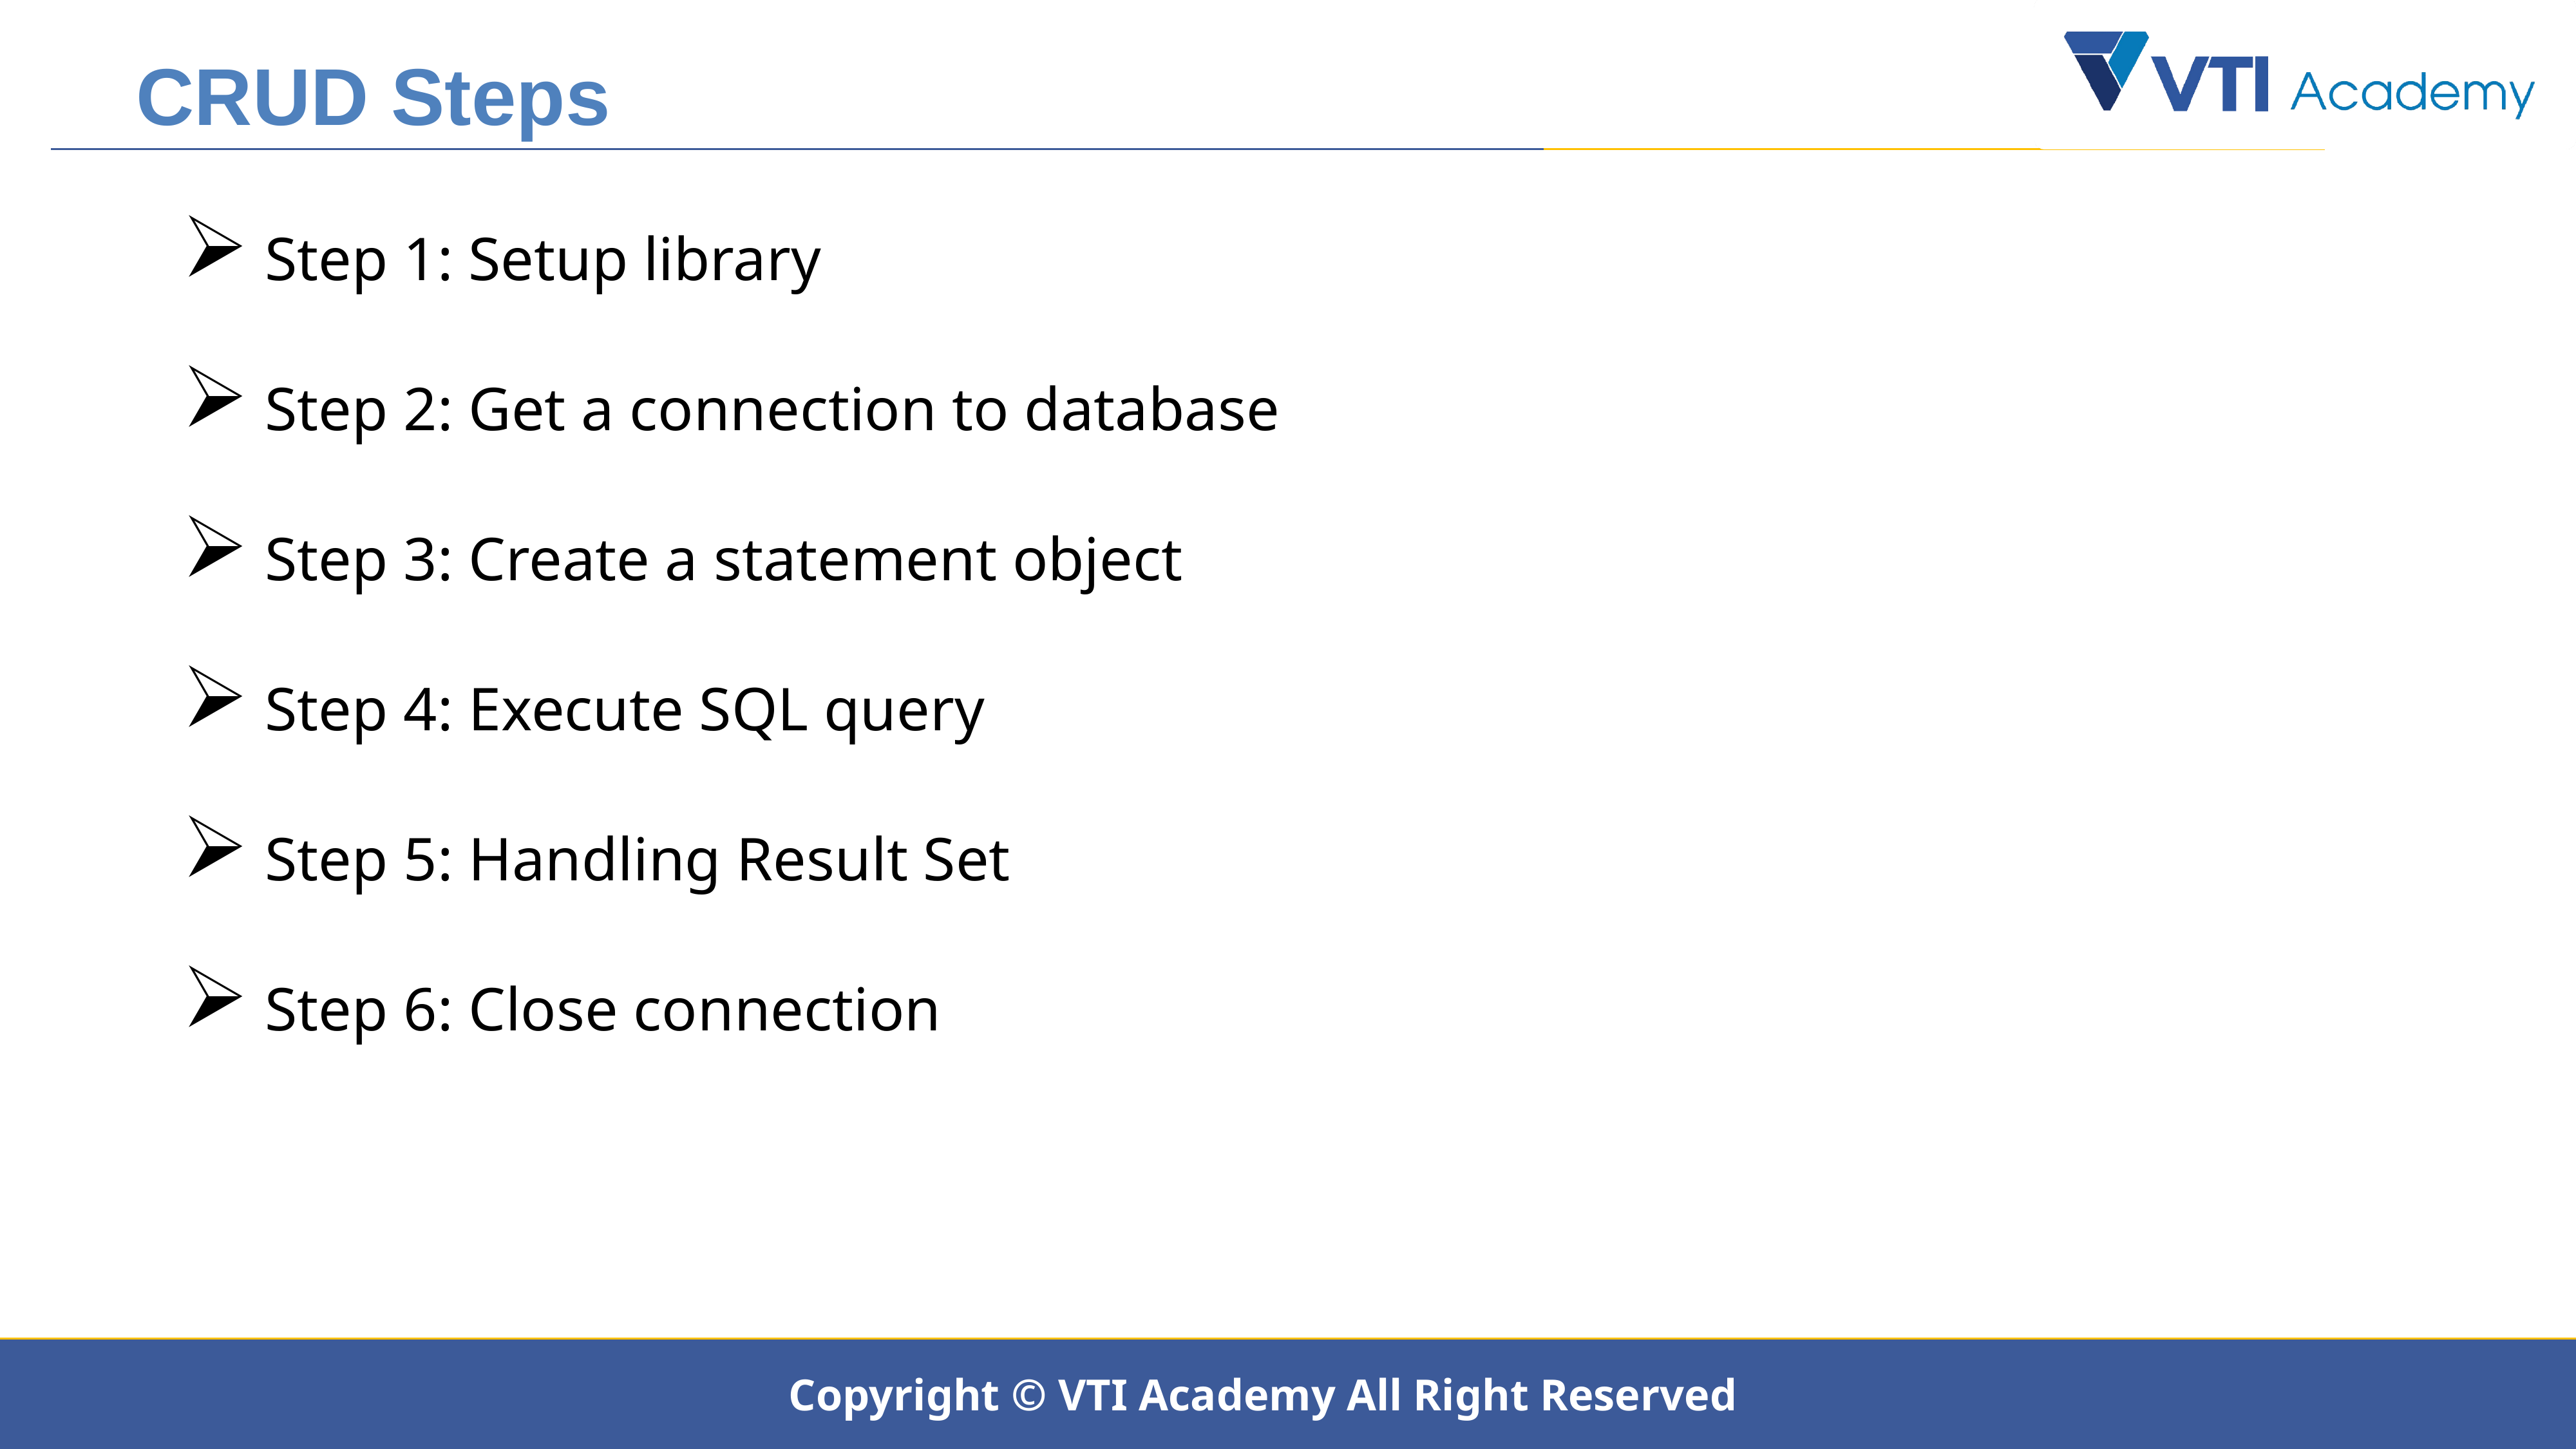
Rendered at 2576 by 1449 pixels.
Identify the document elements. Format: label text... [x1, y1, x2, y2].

text_box CRUD Steps [126, 60, 996, 126]
text_box Step 1: Setup library Step 2: Get a connection to database Step 3: Create a statement object Step 4: Execute SQL query Step 5: Handling Result Set Step 6: Close connection [172, 216, 2214, 1294]
picture [2034, 0, 2576, 149]
